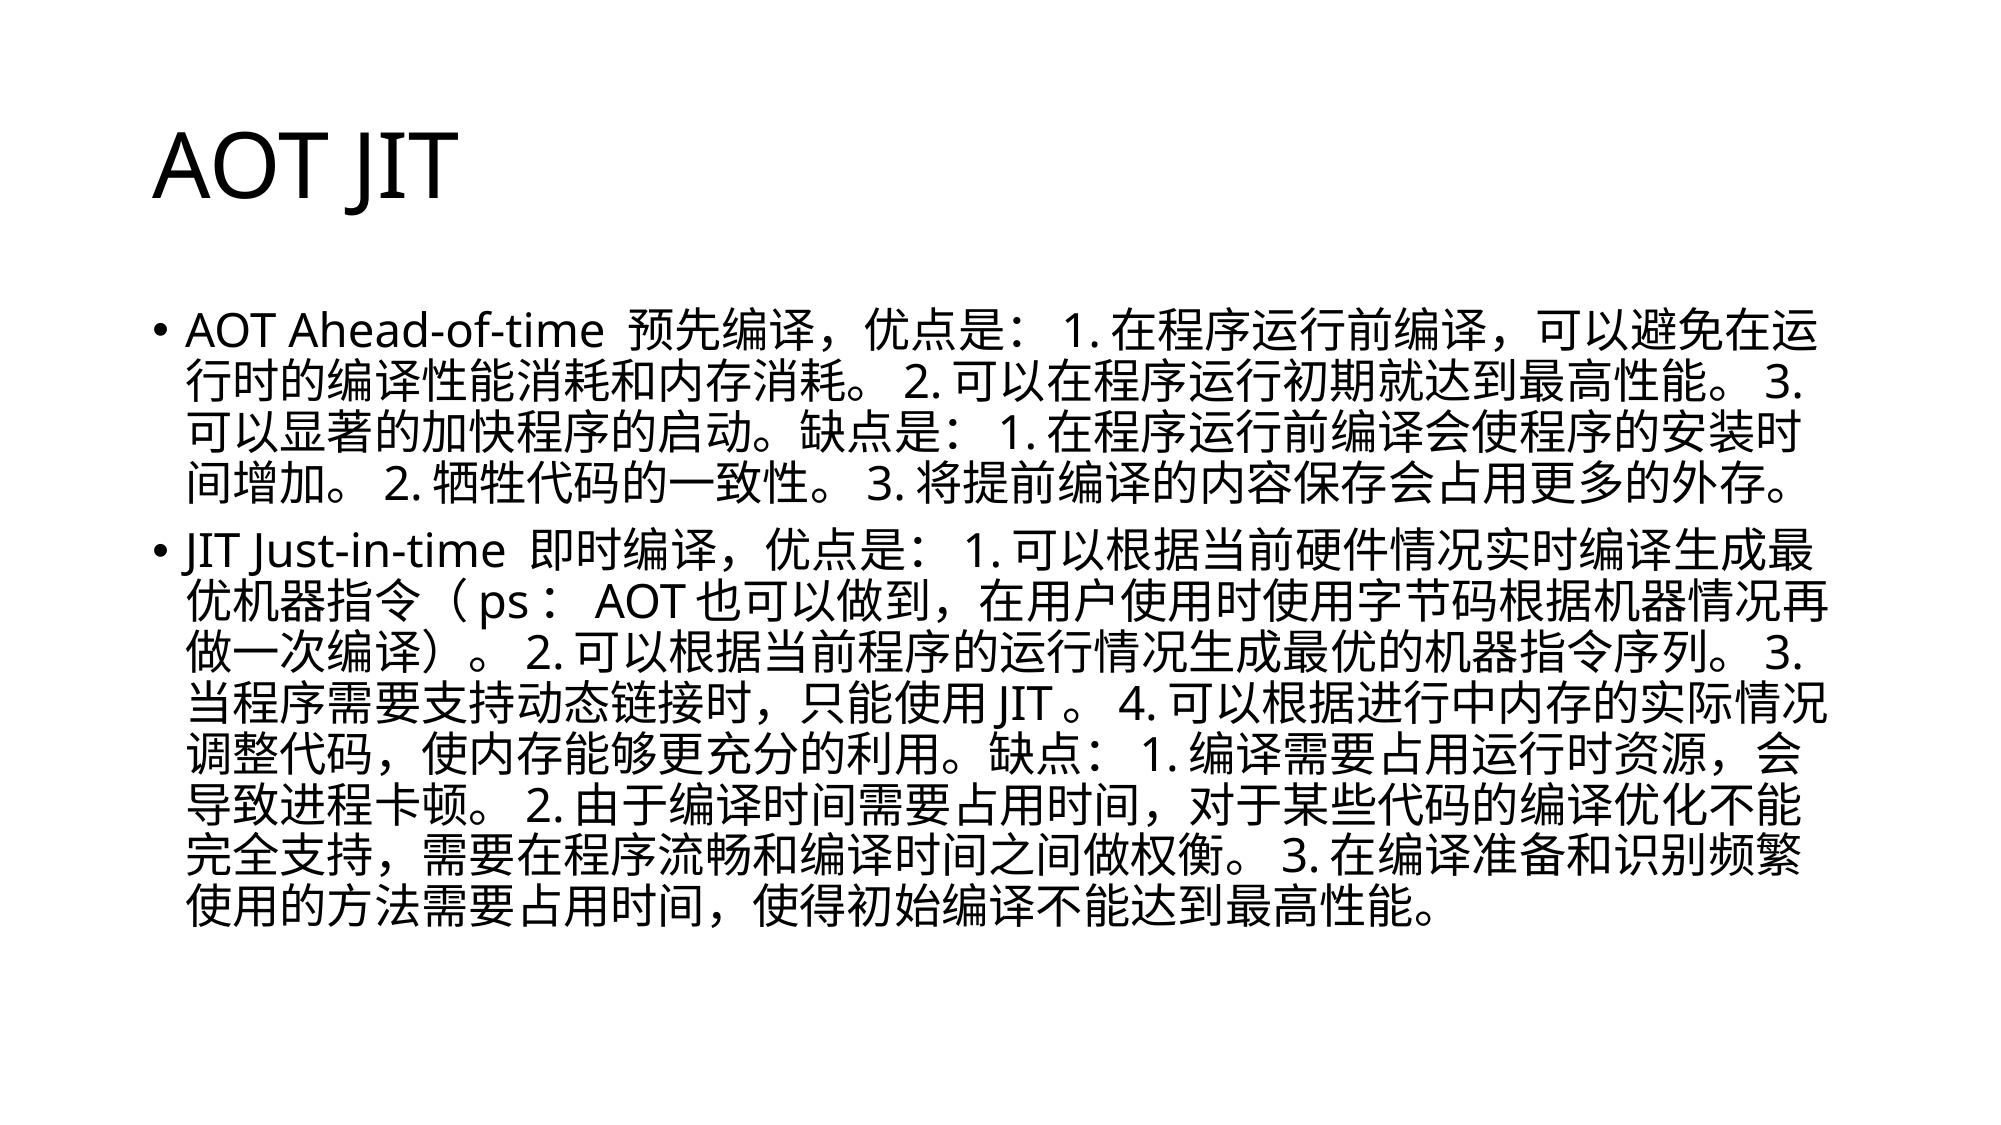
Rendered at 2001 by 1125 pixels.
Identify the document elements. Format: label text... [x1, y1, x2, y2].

title AOT JIT [137, 59, 1863, 278]
list AOT Ahead-of-time 预先编译，优点是：1.在程序运行前编译，可以避免在运行时的编译性能消耗和内存消耗。2.可以在程序运行初期就达到最高性能。3.可以显著的加快程序的启动。缺点是：1.在程序运行前编译会使程序的安装时间增加。2.牺牲代码的一致性。3.将提前编译的内容保存会占用更多的外存。 JIT Just-in-time 即时编译，优点是：1.可以根据当前硬件情况实时编译生成最优机器指令（ps：AOT也可以做到，在用户使用时使用字节码根据机器情况再做一次编译）。2.可以根据当前程序的运行情况生成最优的机器指令序列。3.当程序需要支持动态链接时，只能使用JIT。4.可以根据进行中内存的实际情况调整代码，使内存能够更充分的利用。缺点：1.编译需要占用运行时资源，会导致进程卡顿。2.由于编译时间需要占用时间，对于某些代码的编译优化不能完全支持，需要在程序流畅和编译时间之间做权衡。3.在编译准备和识别频繁使用的方法需要占用时间，使得初始编译不能达到最高性能。 [137, 299, 1863, 1014]
